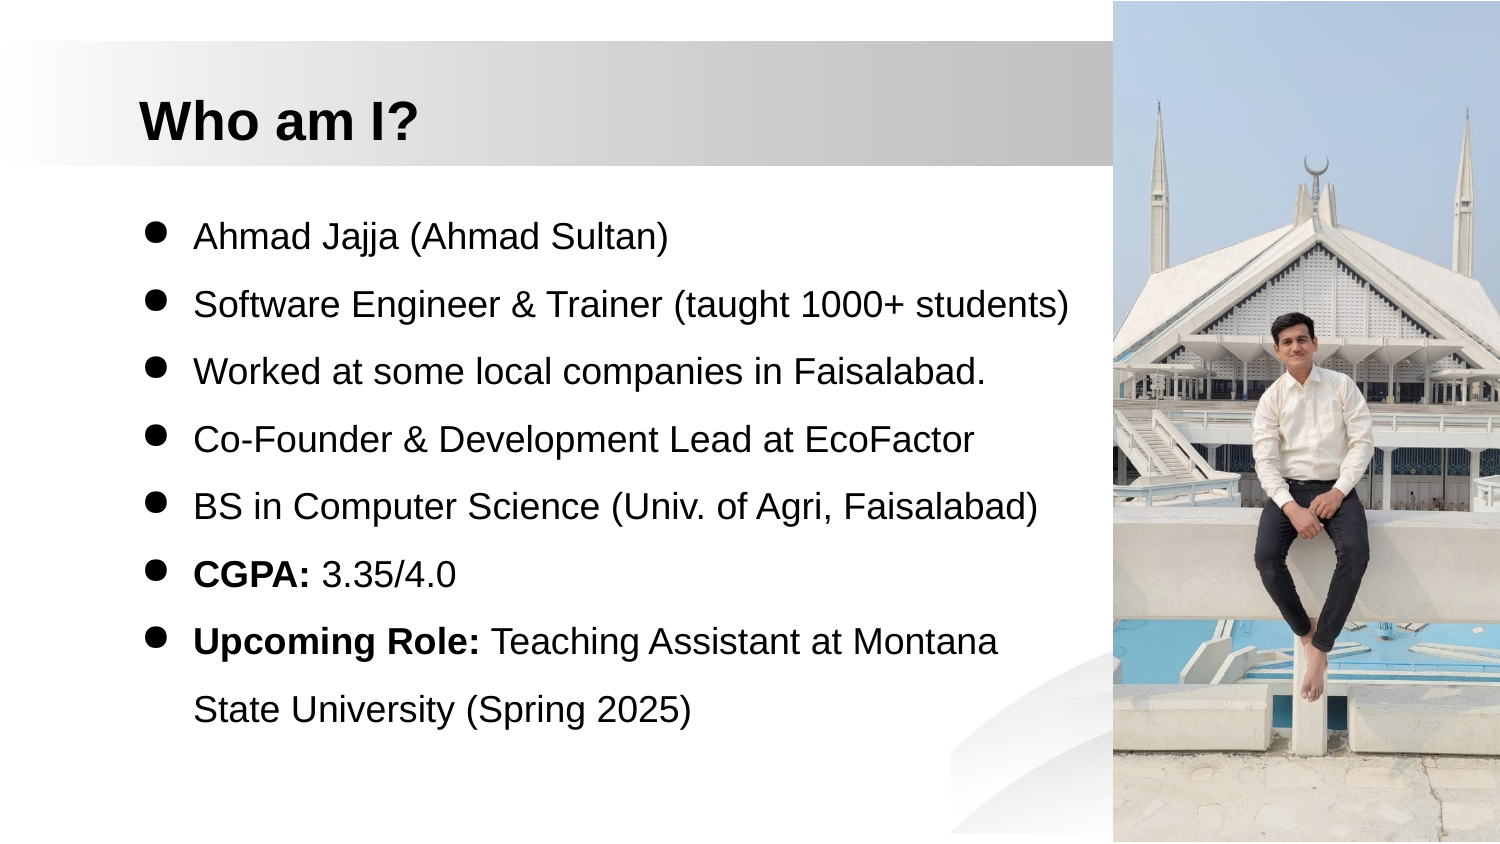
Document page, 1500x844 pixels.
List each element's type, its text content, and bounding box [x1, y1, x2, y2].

title Who am I? [59, 56, 502, 160]
list Ahmad Jajja (Ahmad Sultan) Software Engineer & Trainer (taught 1000+ students) Worked at some local companies in Faisalabad. Co-Founder & Development Lead at EcoFactor BS in Computer Science (Univ. of Agri, Faisalabad) CGPA: 3.35/4.0 Upcoming Role: Teaching Assistant at Montana State University (Spring 2025) [103, 182, 1094, 830]
picture [951, 1, 1500, 842]
